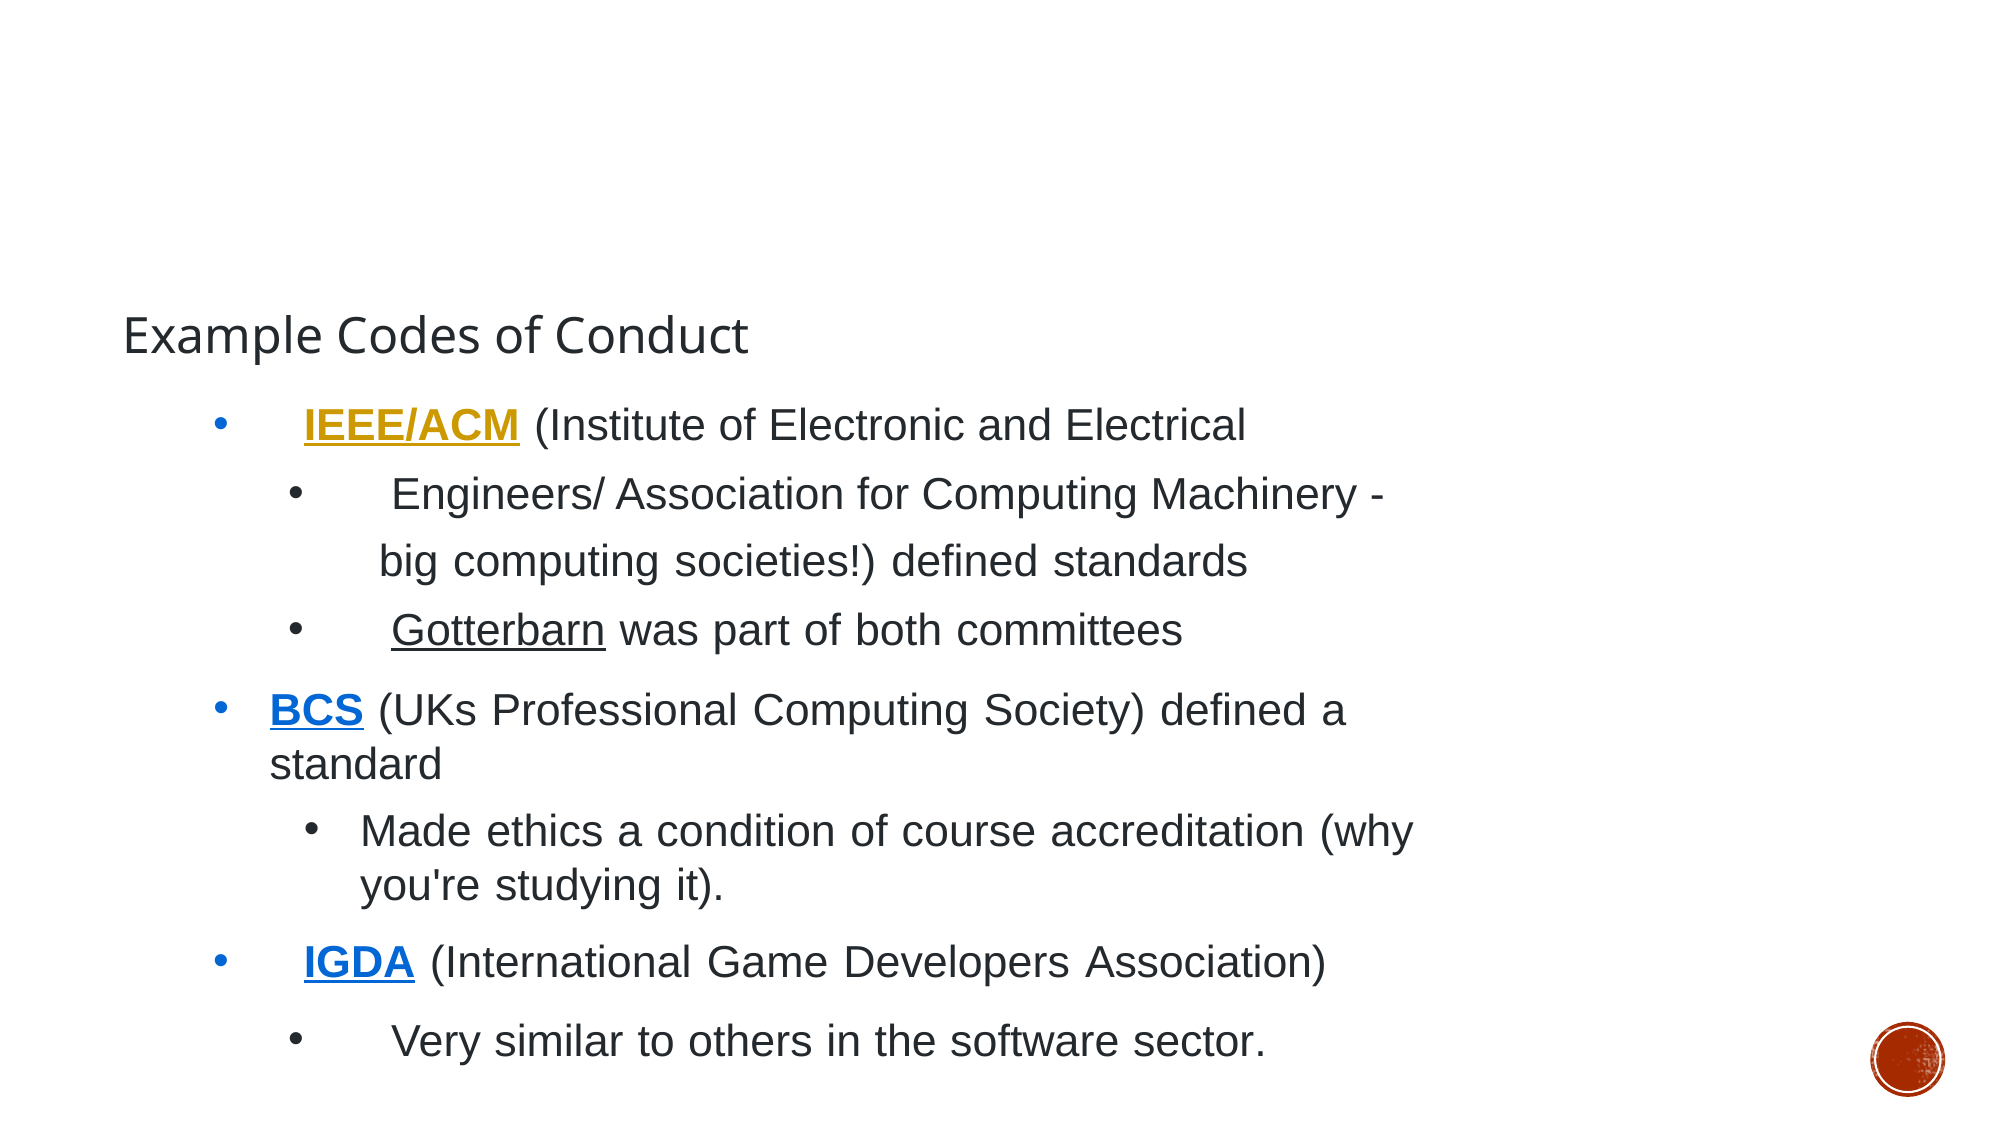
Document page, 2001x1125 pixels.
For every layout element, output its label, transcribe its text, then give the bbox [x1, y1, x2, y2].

text_box Example Codes of Conduct [120, 301, 773, 363]
text_box IEEE/ACM (Institute of Electronic and Electrical Engineers/ Association for Computing Machinery - big computing societies!) defined standards Gotterbarn was part of both committees BCS (UKs Professional Computing Society) defined a standard Made ethics a condition of course accreditation (why you're studying it). IGDA (International Game Developers Association) Very similar to others in the software sector. [211, 380, 1837, 1065]
